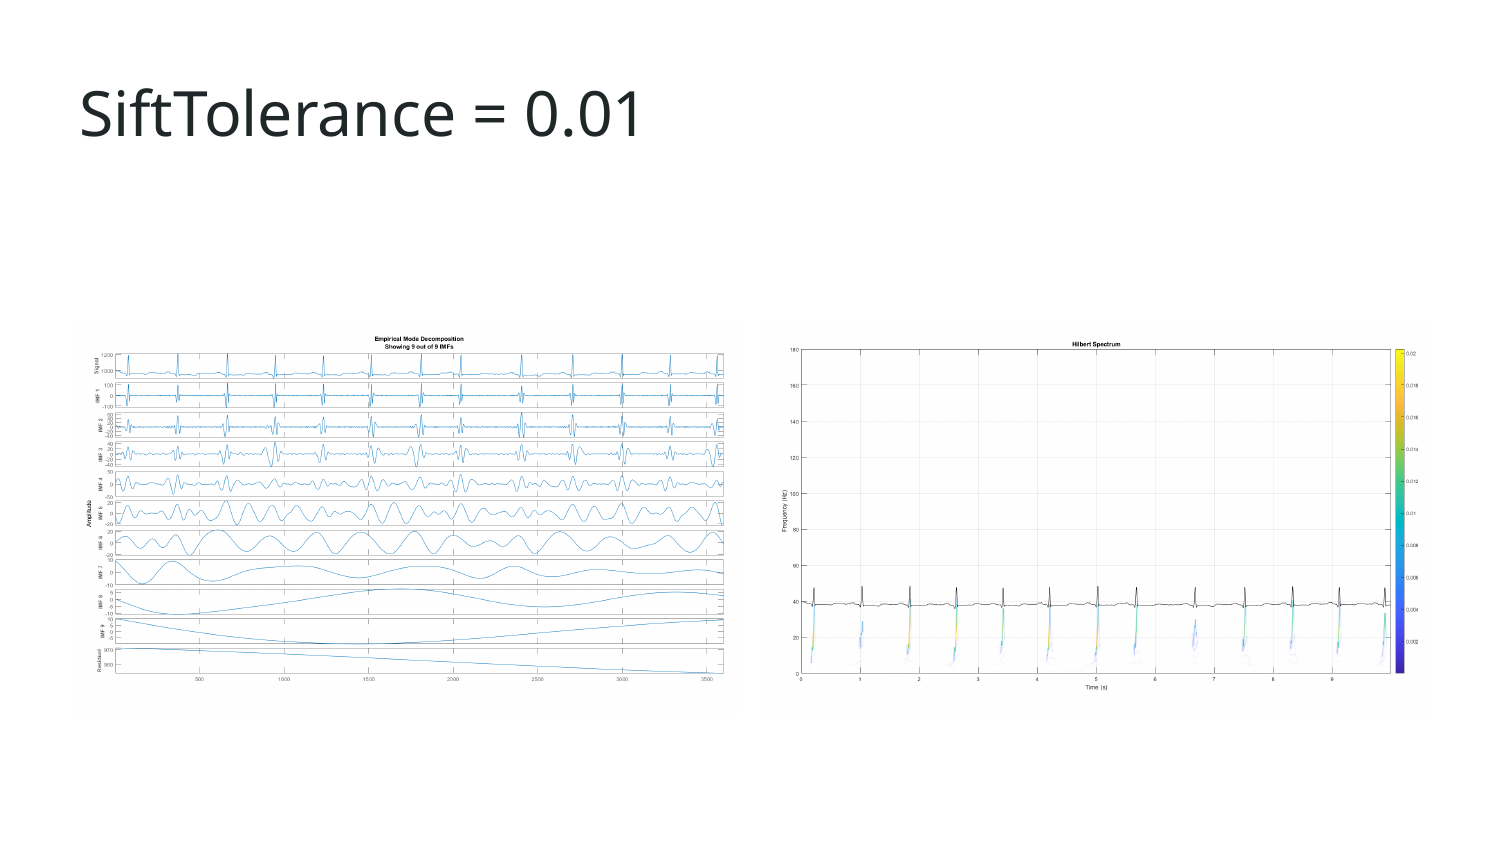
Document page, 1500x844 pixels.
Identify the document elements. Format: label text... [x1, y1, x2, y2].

title SiftTolerance = 0.01 [64, 59, 1436, 224]
picture [762, 319, 1428, 717]
picture [72, 319, 738, 717]
